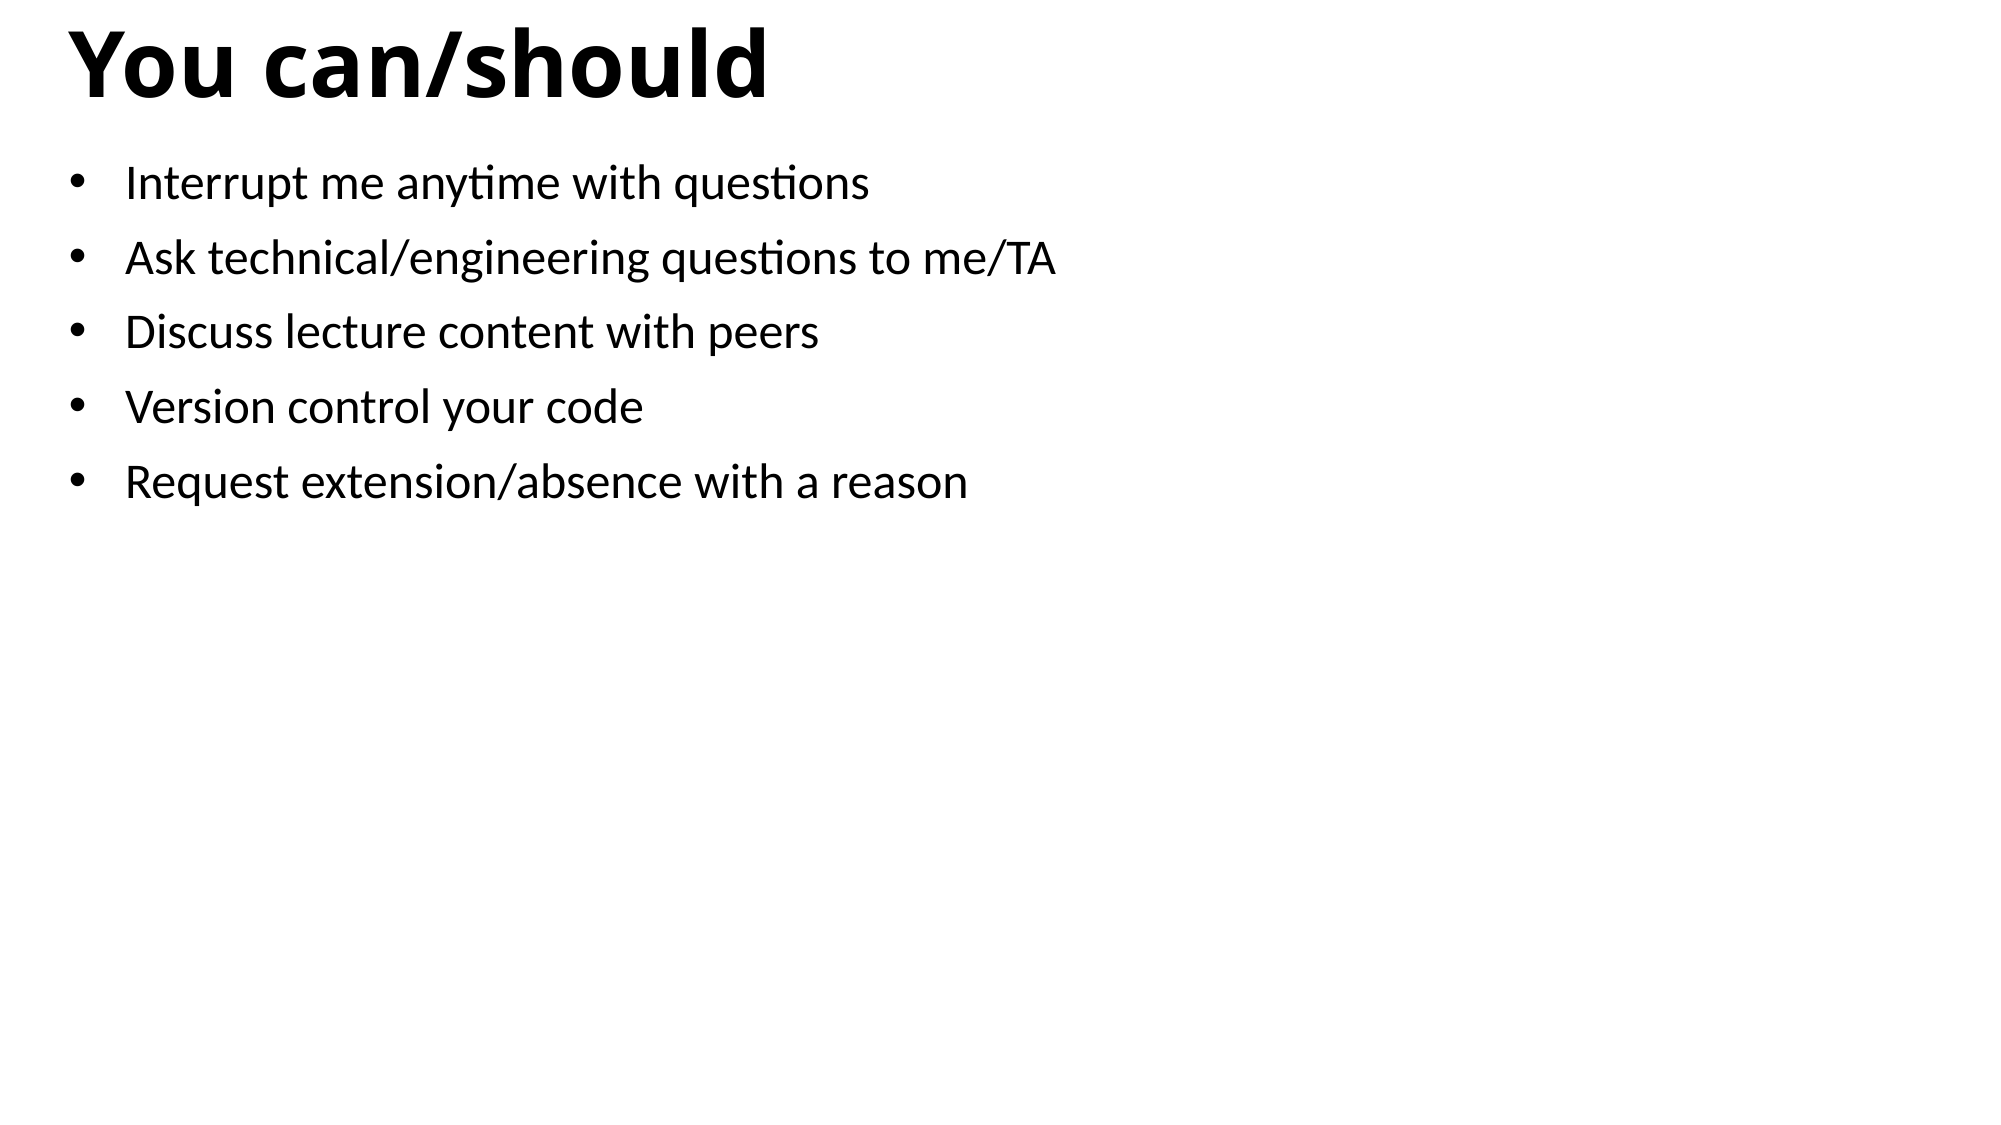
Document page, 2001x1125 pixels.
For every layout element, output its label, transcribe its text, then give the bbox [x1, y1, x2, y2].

subtitle Interrupt me anytime with questions Ask technical/engineering questions to me/TA Discuss lecture content with peers Version control your code Request extension/absence with a reason [53, 148, 1945, 914]
text_box You can/should [53, 1, 1945, 125]
